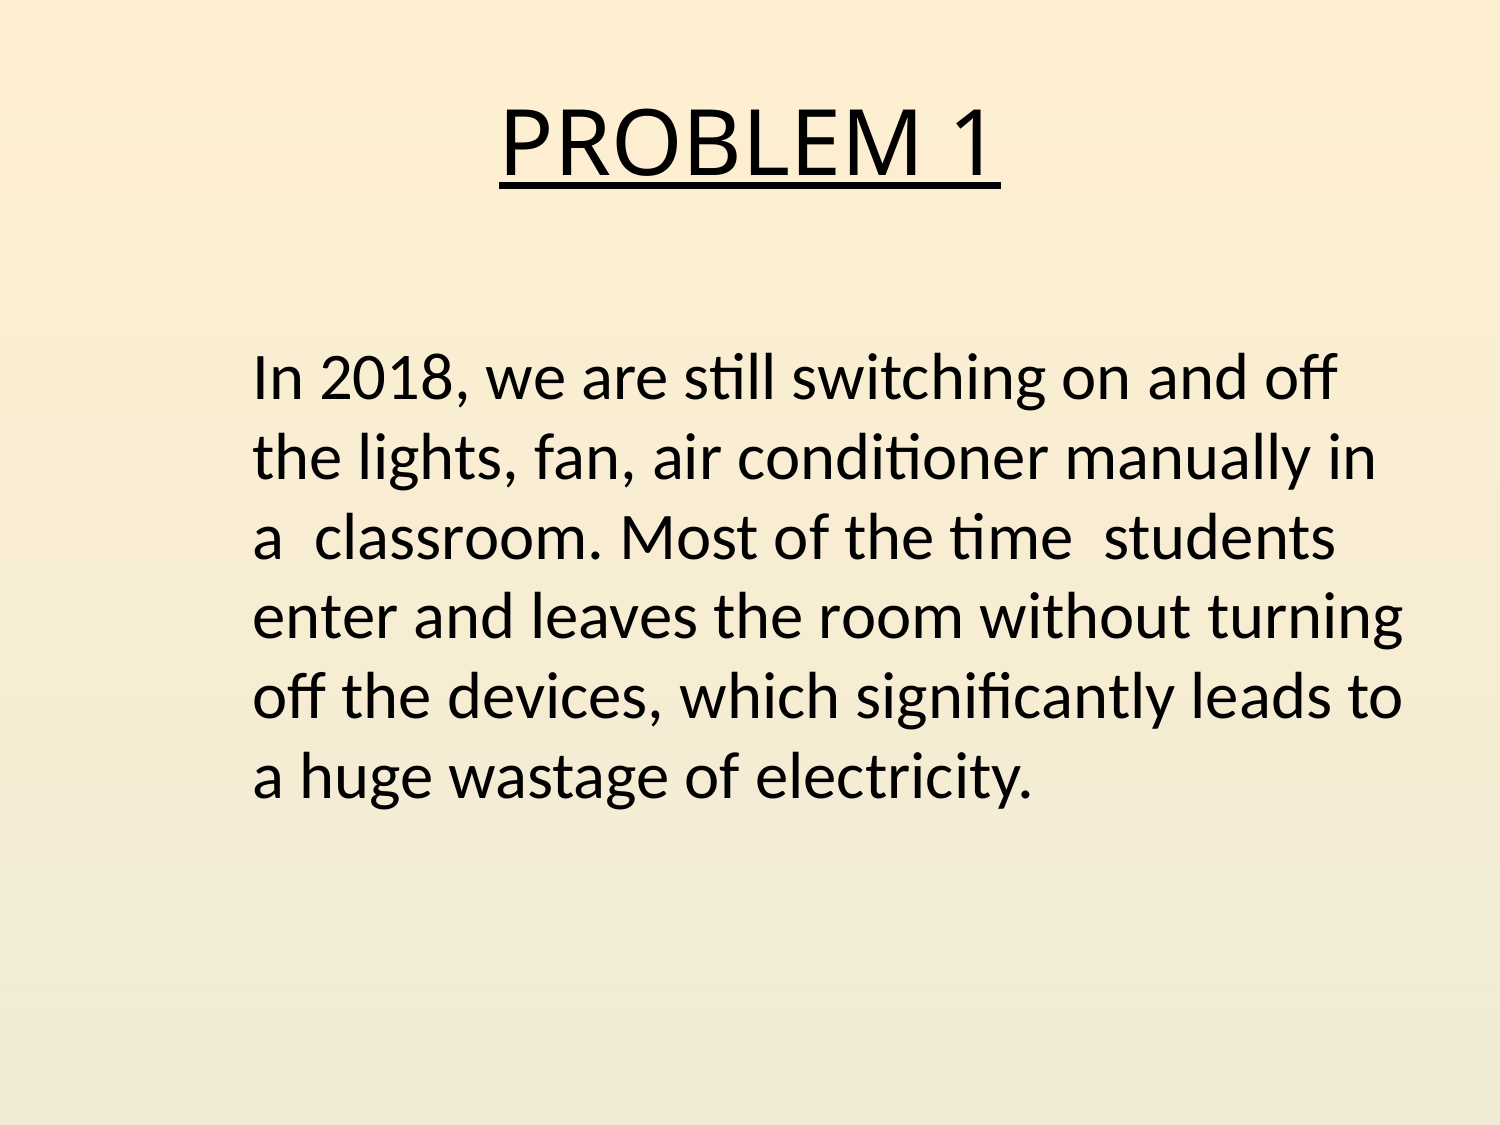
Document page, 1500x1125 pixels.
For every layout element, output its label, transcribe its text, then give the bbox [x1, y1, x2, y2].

list In 2018, we are still switching on and off the lights, fan, air conditioner manually in a classroom. Most of the time students enter and leaves the room without turning off the devices, which significantly leads to a huge wastage of electricity. [237, 324, 1425, 1005]
title PROBLEM 1 [75, 45, 1425, 233]
